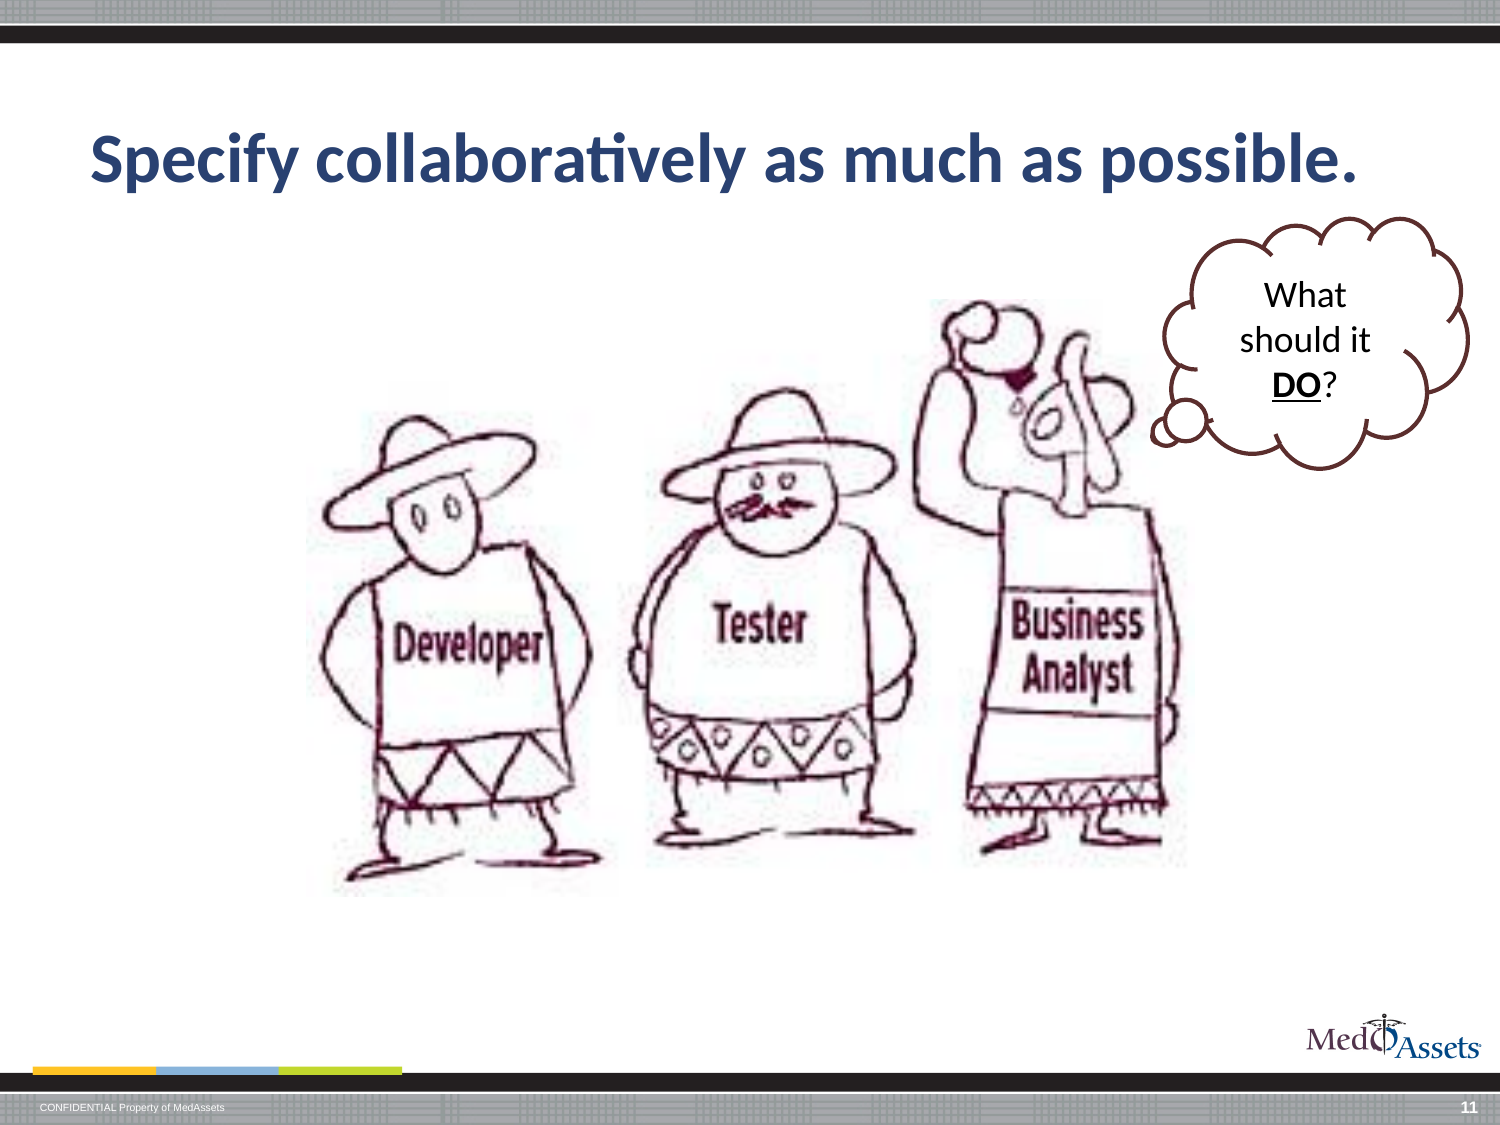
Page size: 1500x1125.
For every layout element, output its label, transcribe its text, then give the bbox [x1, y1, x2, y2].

picture [0, 0, 1500, 1125]
title Specify collaboratively as much as possible. [75, 75, 1425, 233]
slide_number 11 [1243, 1089, 1479, 1125]
text_box What should it DO? [1189, 216, 1470, 471]
